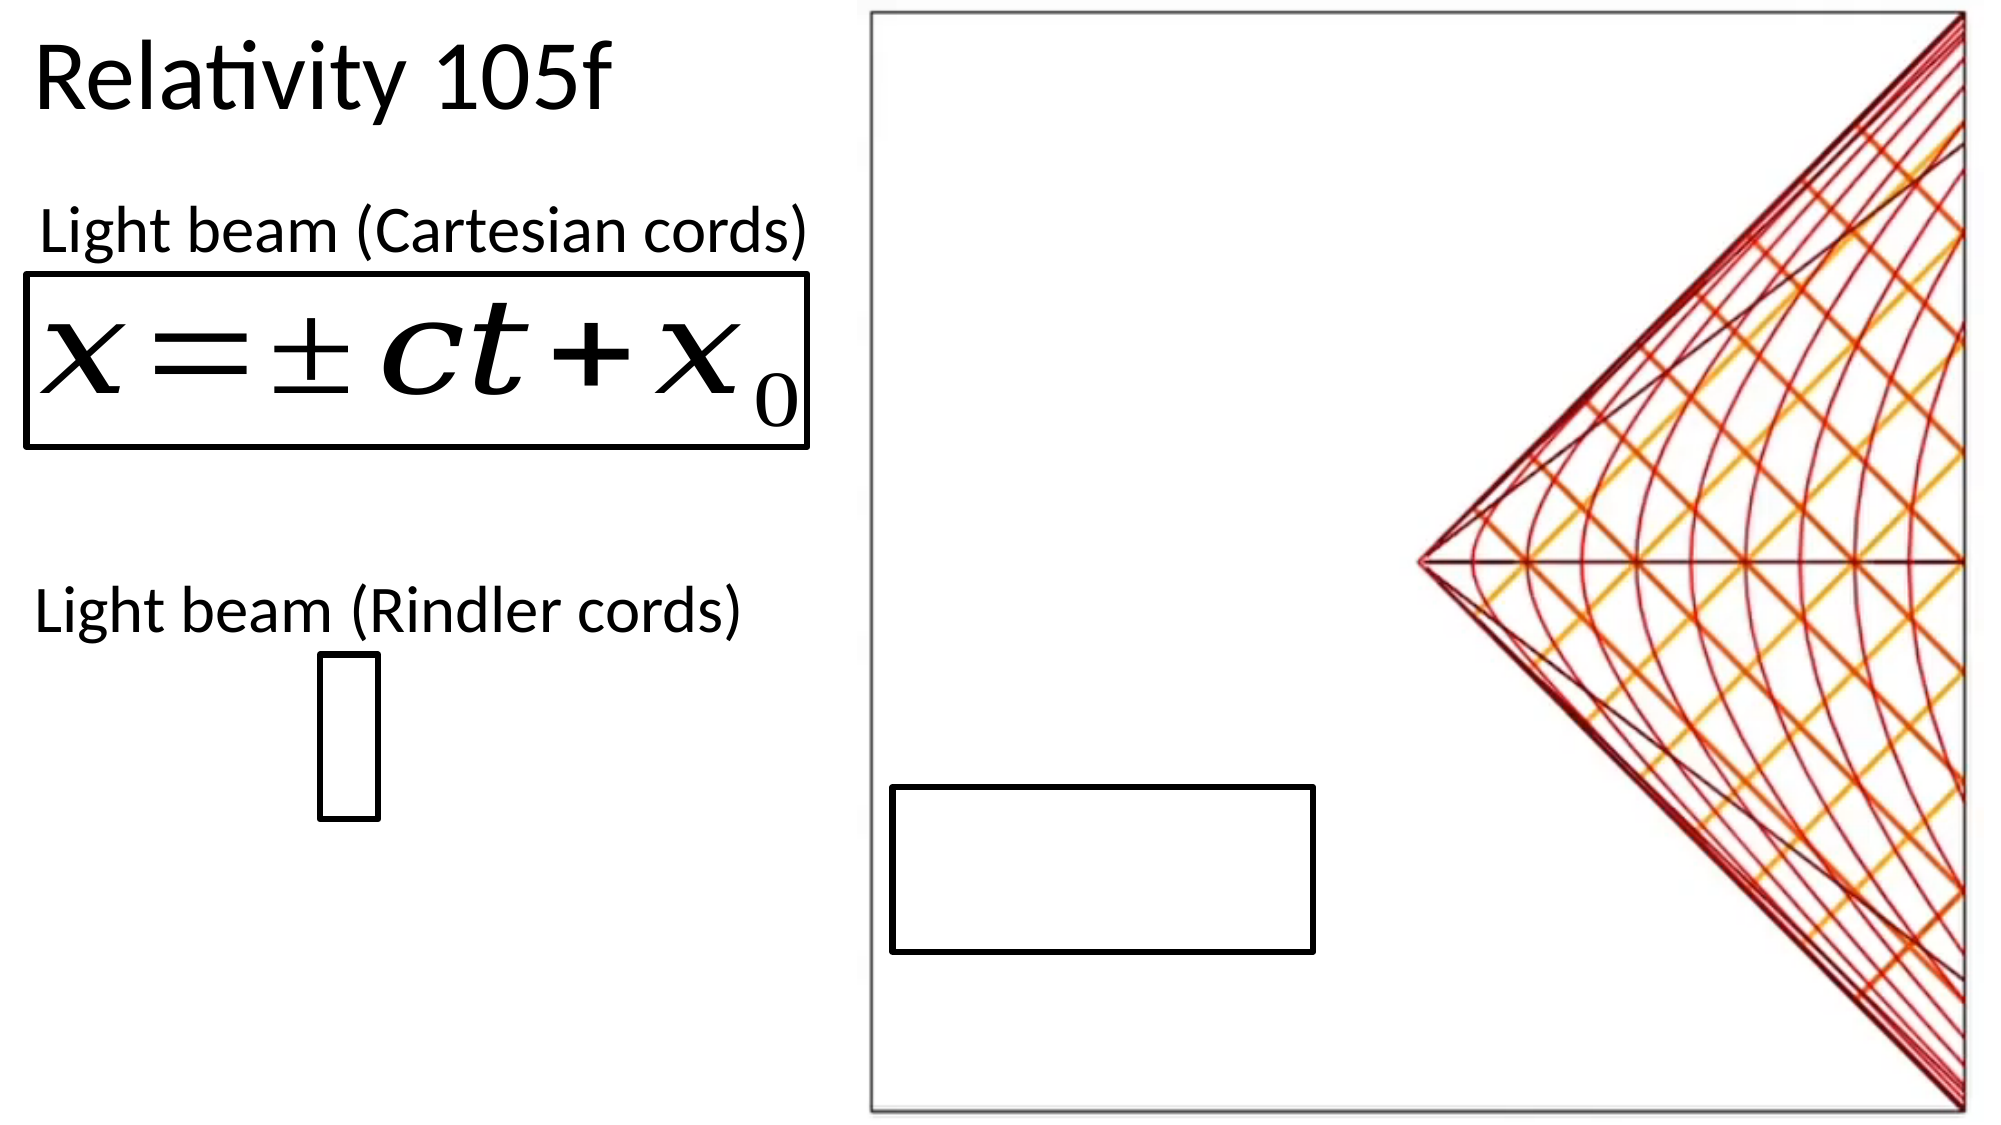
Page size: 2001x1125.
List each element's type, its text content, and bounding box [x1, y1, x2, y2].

text_box Relativity 105f [18, 2, 629, 137]
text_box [20, 178, 831, 444]
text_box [15, 558, 764, 894]
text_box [856, 0, 1985, 1123]
